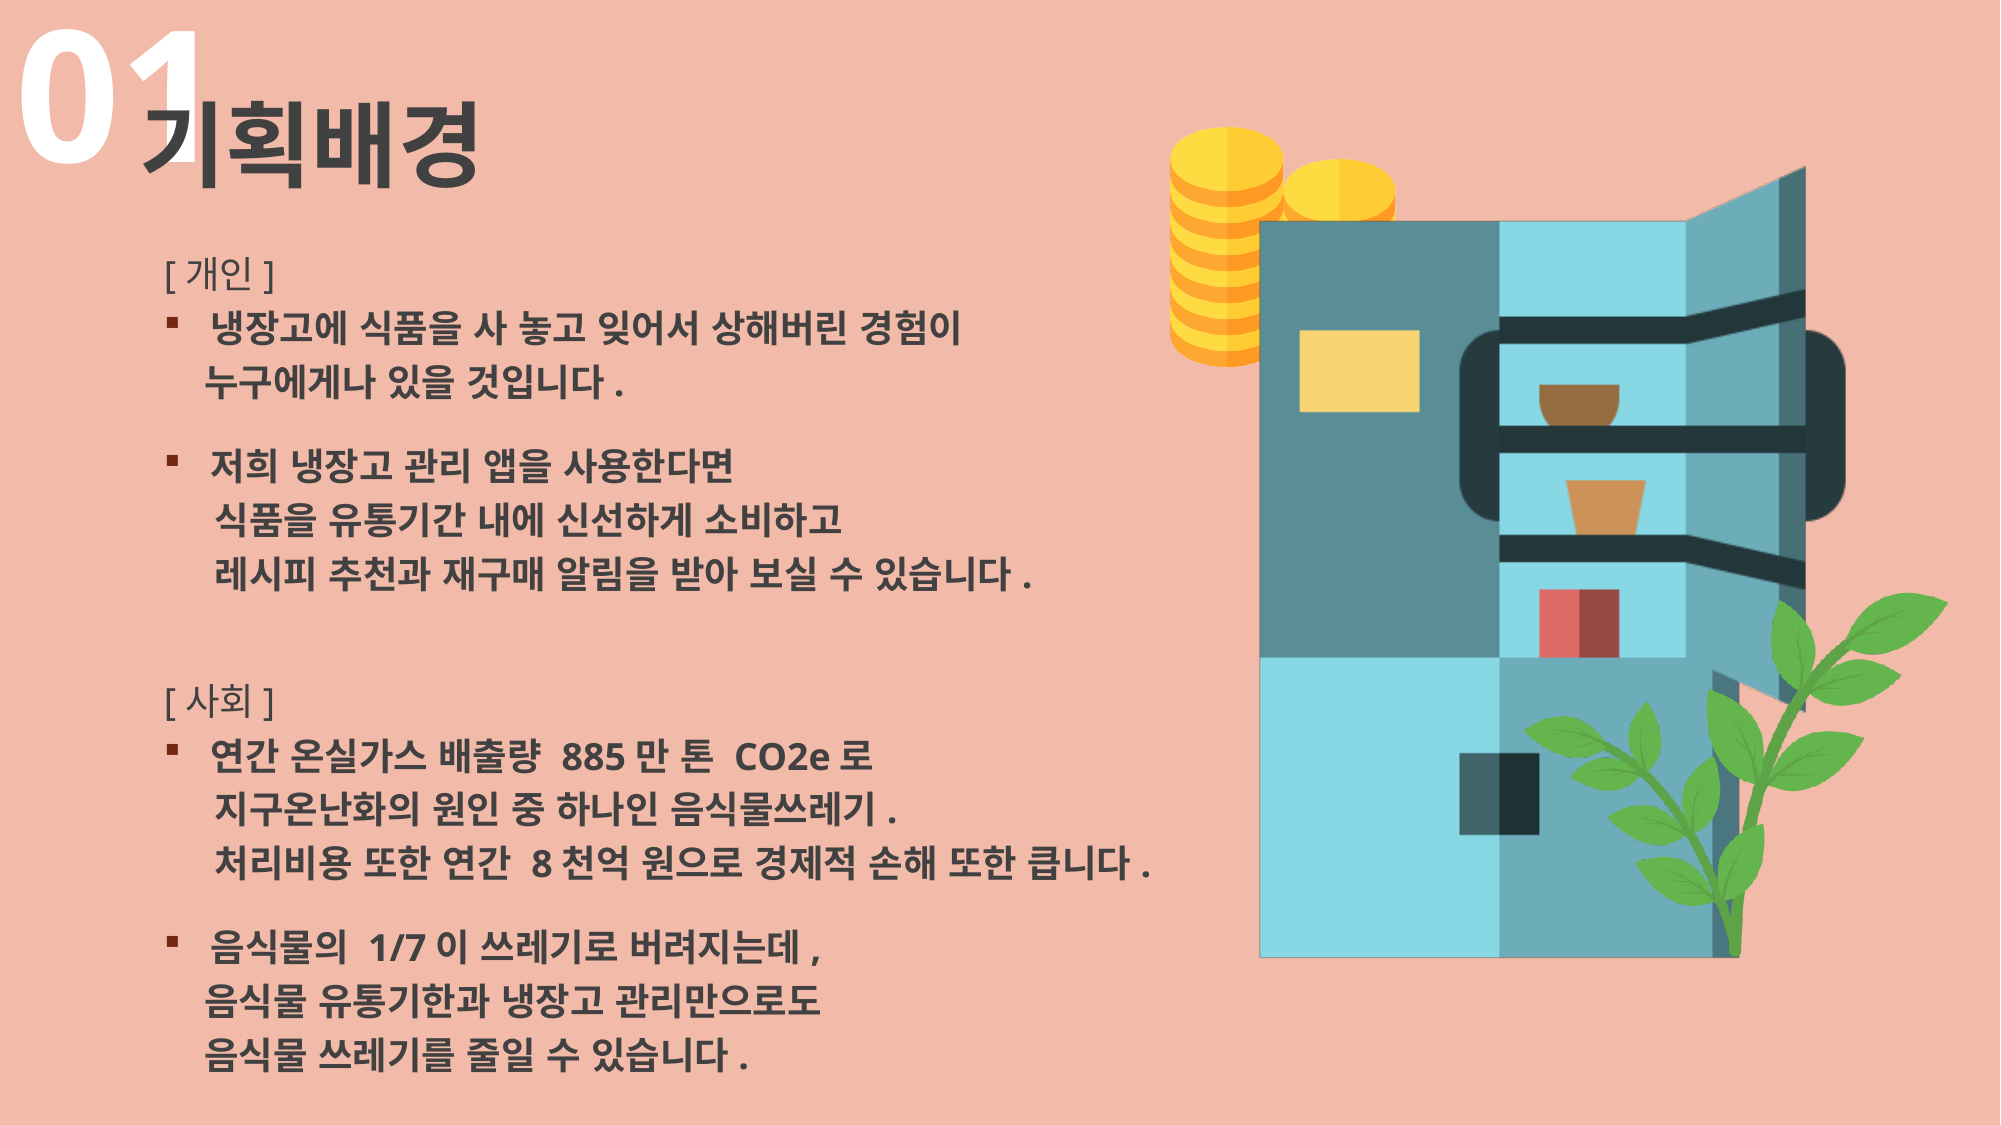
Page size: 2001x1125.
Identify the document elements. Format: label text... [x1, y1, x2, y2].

picture [1127, 117, 1979, 999]
list 01 [0, 0, 269, 216]
title 기획배경 [124, 47, 565, 254]
text_box [사회] 연간 온실가스 배출량 885만 톤 CO2e로 지구온난화의 원인 중 하나인 음식물쓰레기. 처리비용 또한 연간 8천억 원으로 경제적 손해 또한 큽니다. 음식물의 1/7이 쓰레기로 버려지는데, 음식물 유통기한과 냉장고 관리만으로도 음식물 쓰레기를 줄일 수 있습니다. [149, 662, 1266, 1125]
text_box [개인] 냉장고에 식품을 사 놓고 잊어서 상해버린 경험이 누구에게나 있을 것입니다. 저희 냉장고 관리 앱을 사용한다면 식품을 유통기간 내에 신선하게 소비하고 레시피 추천과 재구매 알림을 받아 보실 수 있습니다. [149, 234, 1127, 604]
